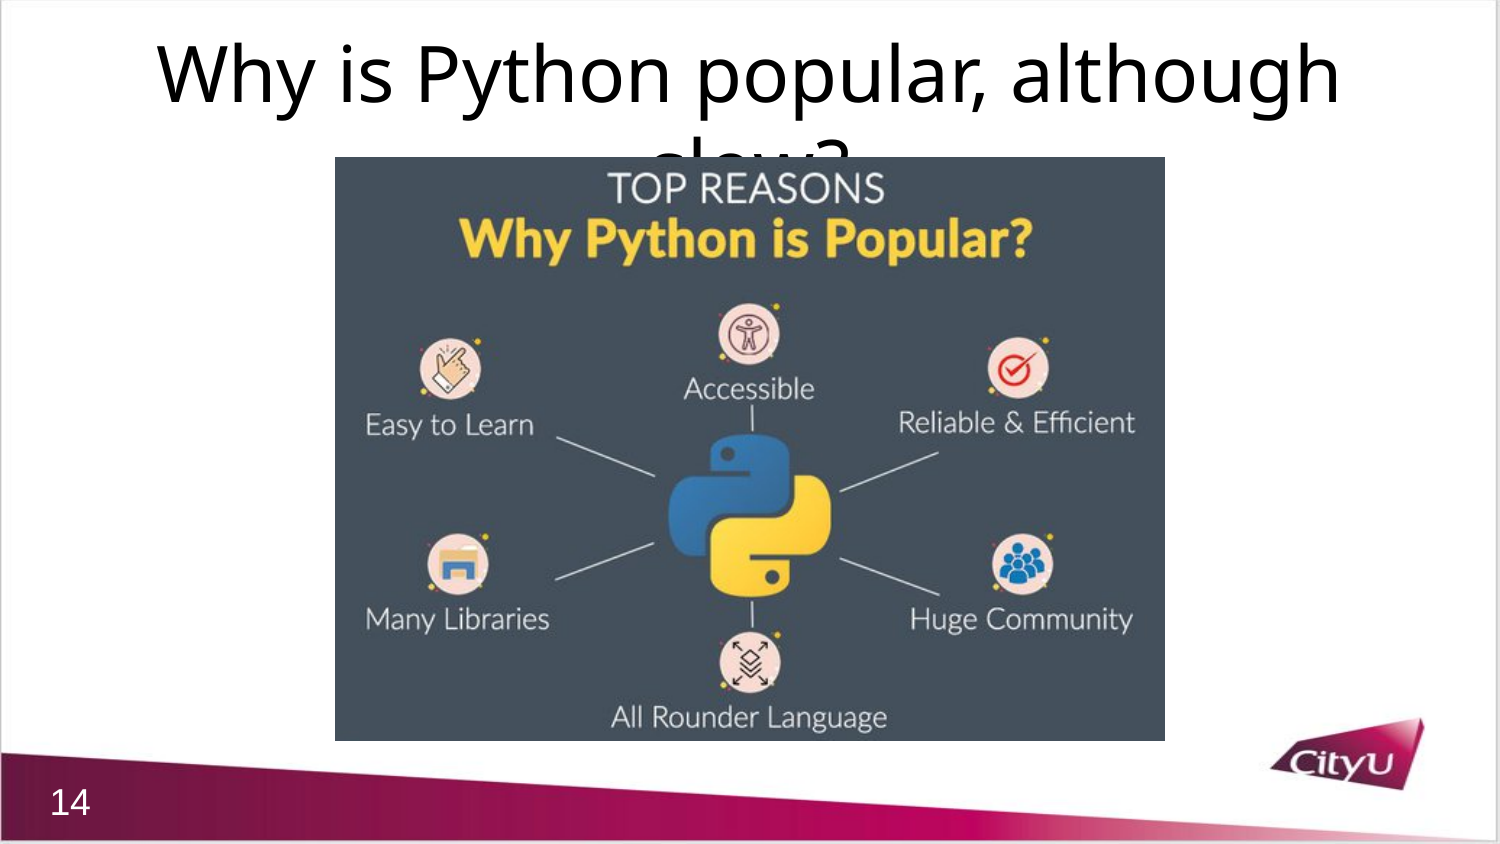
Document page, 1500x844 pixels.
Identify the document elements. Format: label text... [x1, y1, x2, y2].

picture [0, 0, 1500, 844]
title Why is Python popular, although slow? [75, 16, 1425, 158]
slide_number 14 [1074, 782, 1425, 827]
text_box 14 [15, 781, 106, 820]
